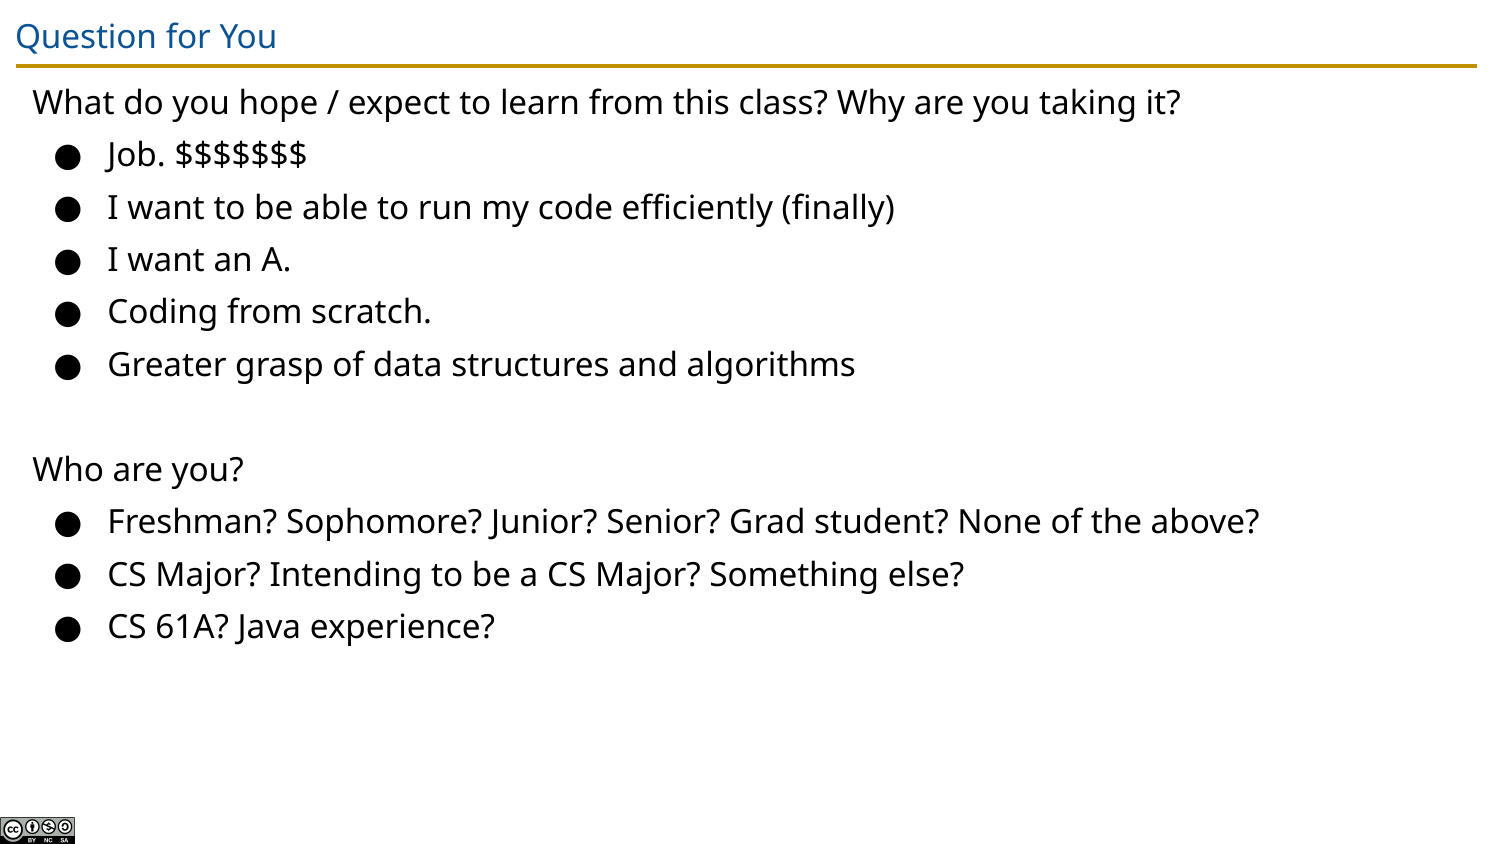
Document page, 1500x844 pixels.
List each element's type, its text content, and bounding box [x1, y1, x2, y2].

picture [0, 817, 75, 844]
list What do you hope / expect to learn from this class? Why are you taking it? Job. $$$$$$$ I want to be able to run my code efficiently (finally) I want an A. Coding from scratch. Greater grasp of data structures and algorithms Who are you? Freshman? Sophomore? Junior? Senior? Grad student? None of the above? CS Major? Intending to be a CS Major? Something else? CS 61A? Java experience? [17, 65, 1416, 677]
title Question for You [0, 0, 1398, 65]
